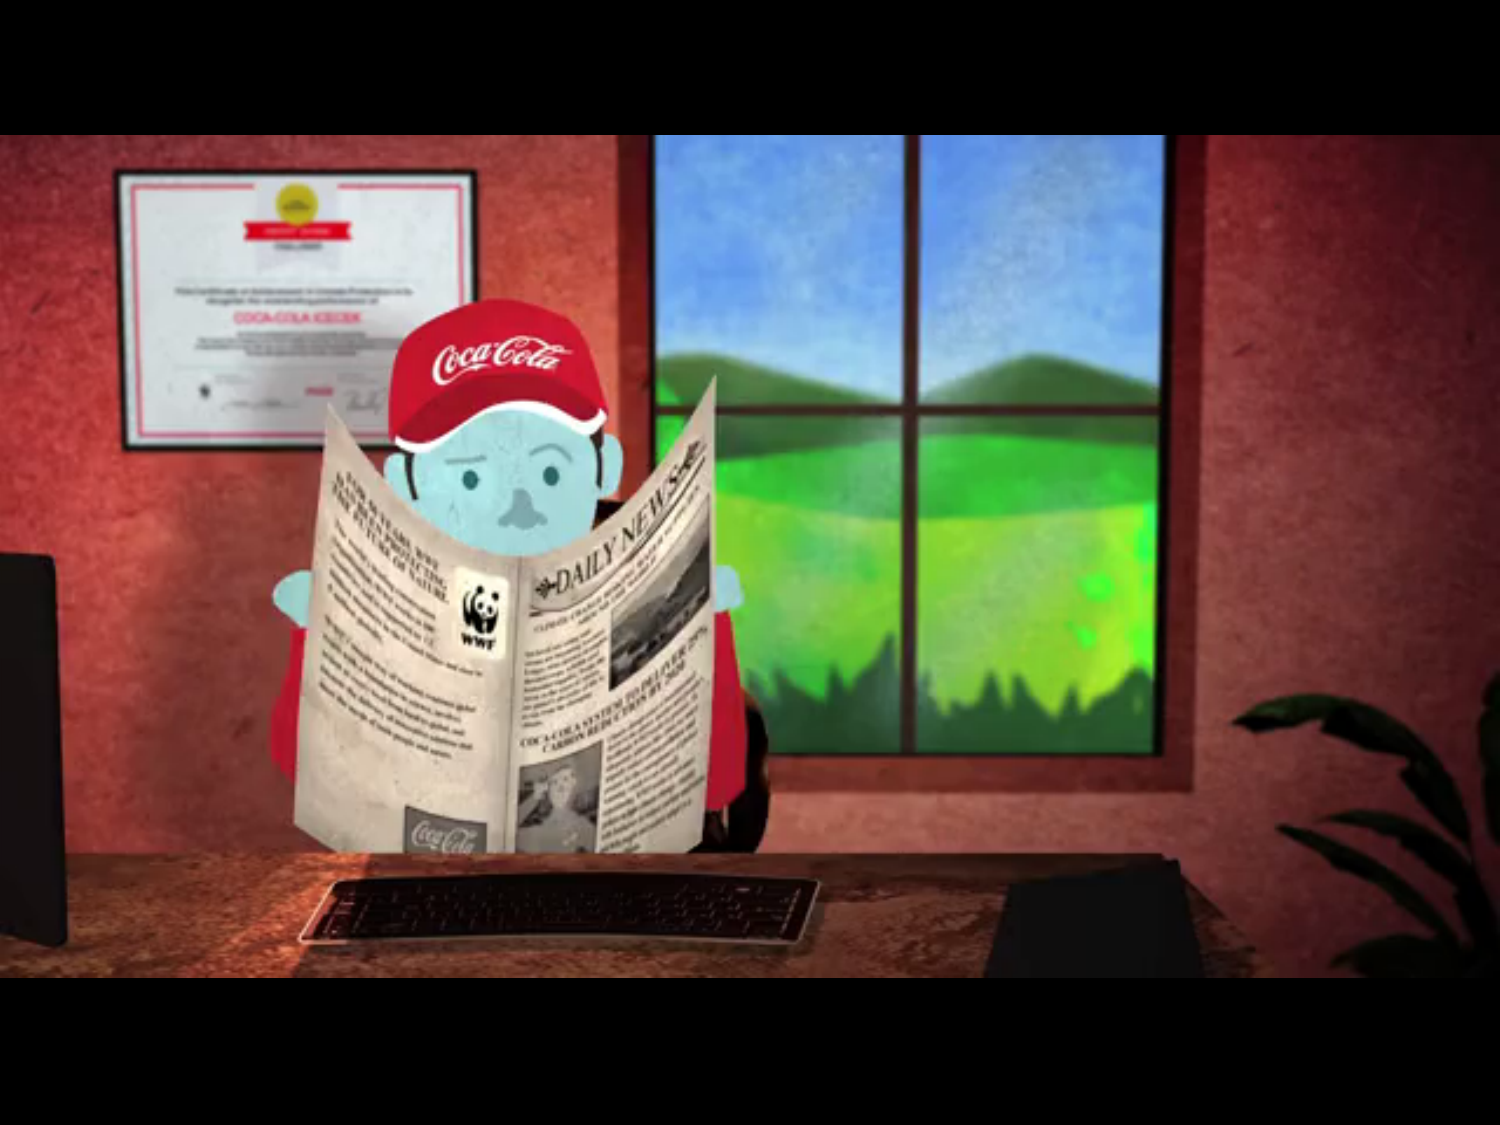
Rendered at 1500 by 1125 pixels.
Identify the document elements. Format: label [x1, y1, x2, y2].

text_box [0, 134, 1500, 979]
